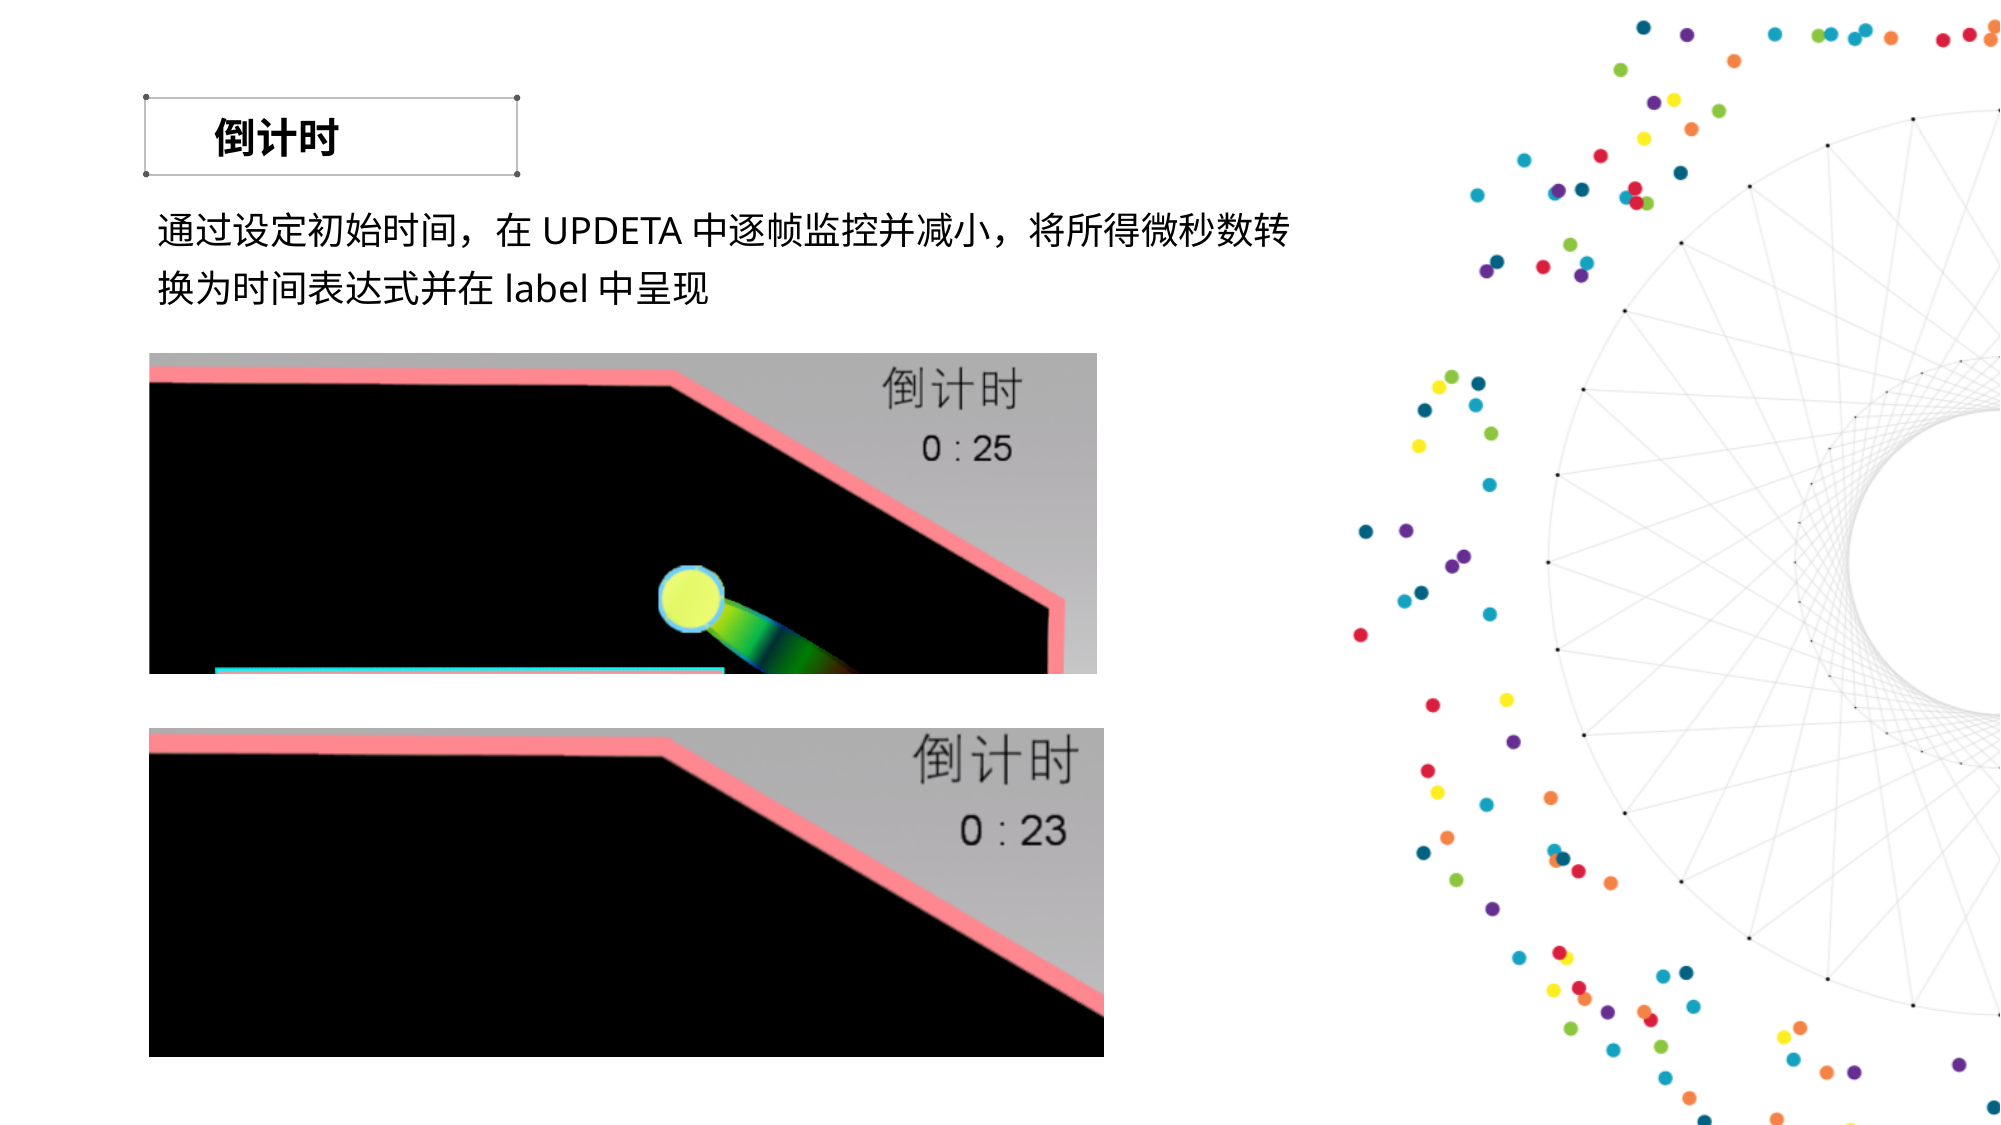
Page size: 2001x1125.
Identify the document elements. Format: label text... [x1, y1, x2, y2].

picture [149, 728, 1104, 1057]
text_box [142, 93, 521, 178]
text_box 通过设定初始时间，在UPDETA中逐帧监控并减小，将所得微秒数转换为时间表达式并在label中呈现 [143, 186, 1324, 318]
picture [149, 353, 1129, 674]
chart [125, 468, 1324, 1089]
picture [1269, 0, 2000, 1125]
